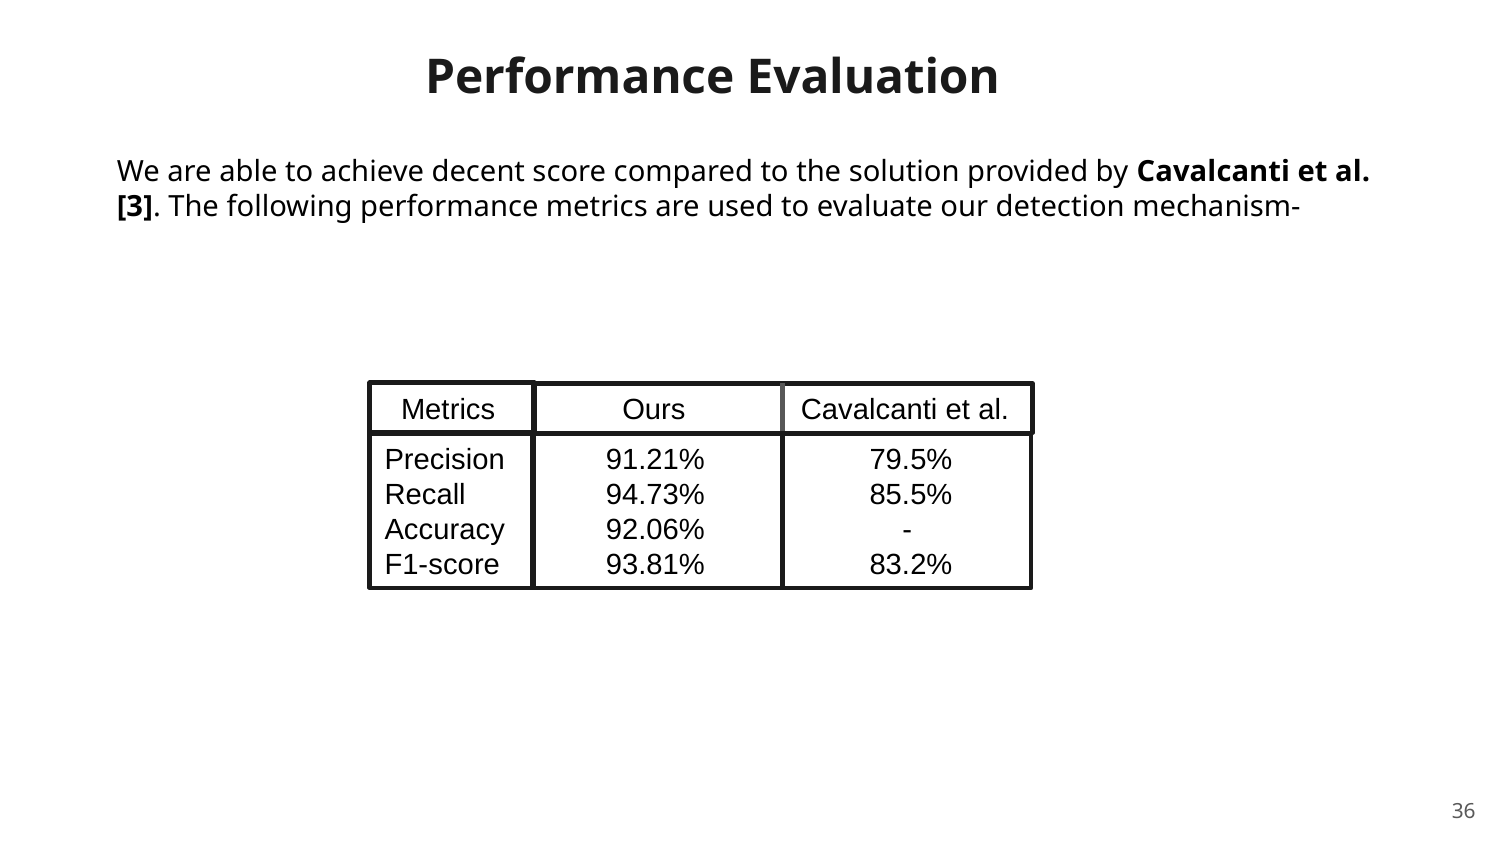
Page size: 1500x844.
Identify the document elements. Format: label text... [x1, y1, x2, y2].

title Performance Evaluation [204, 31, 1310, 119]
text_box We are able to achieve decent score compared to the solution provided by Cavalcanti et al. [3]. The following performance metrics are used to evaluate our detection mechanism- [101, 137, 1435, 517]
text_box Ours Cavalcanti et al. [785, 383, 1033, 433]
text_box 91.21% 79.5% 94.73% 85.5% 92.06% - 93.81% 83.2% [787, 433, 1032, 588]
slide_number 36 [1400, 779, 1491, 844]
text_box Ours Cavalcanti et al. [535, 383, 780, 433]
text_box 91.21% 79.5% 94.73% 85.5% 92.06% - 93.81% 83.2% [533, 433, 778, 588]
text_box Metrics [369, 382, 535, 433]
text_box Precision Recall Accuracy F1-score [369, 433, 533, 588]
